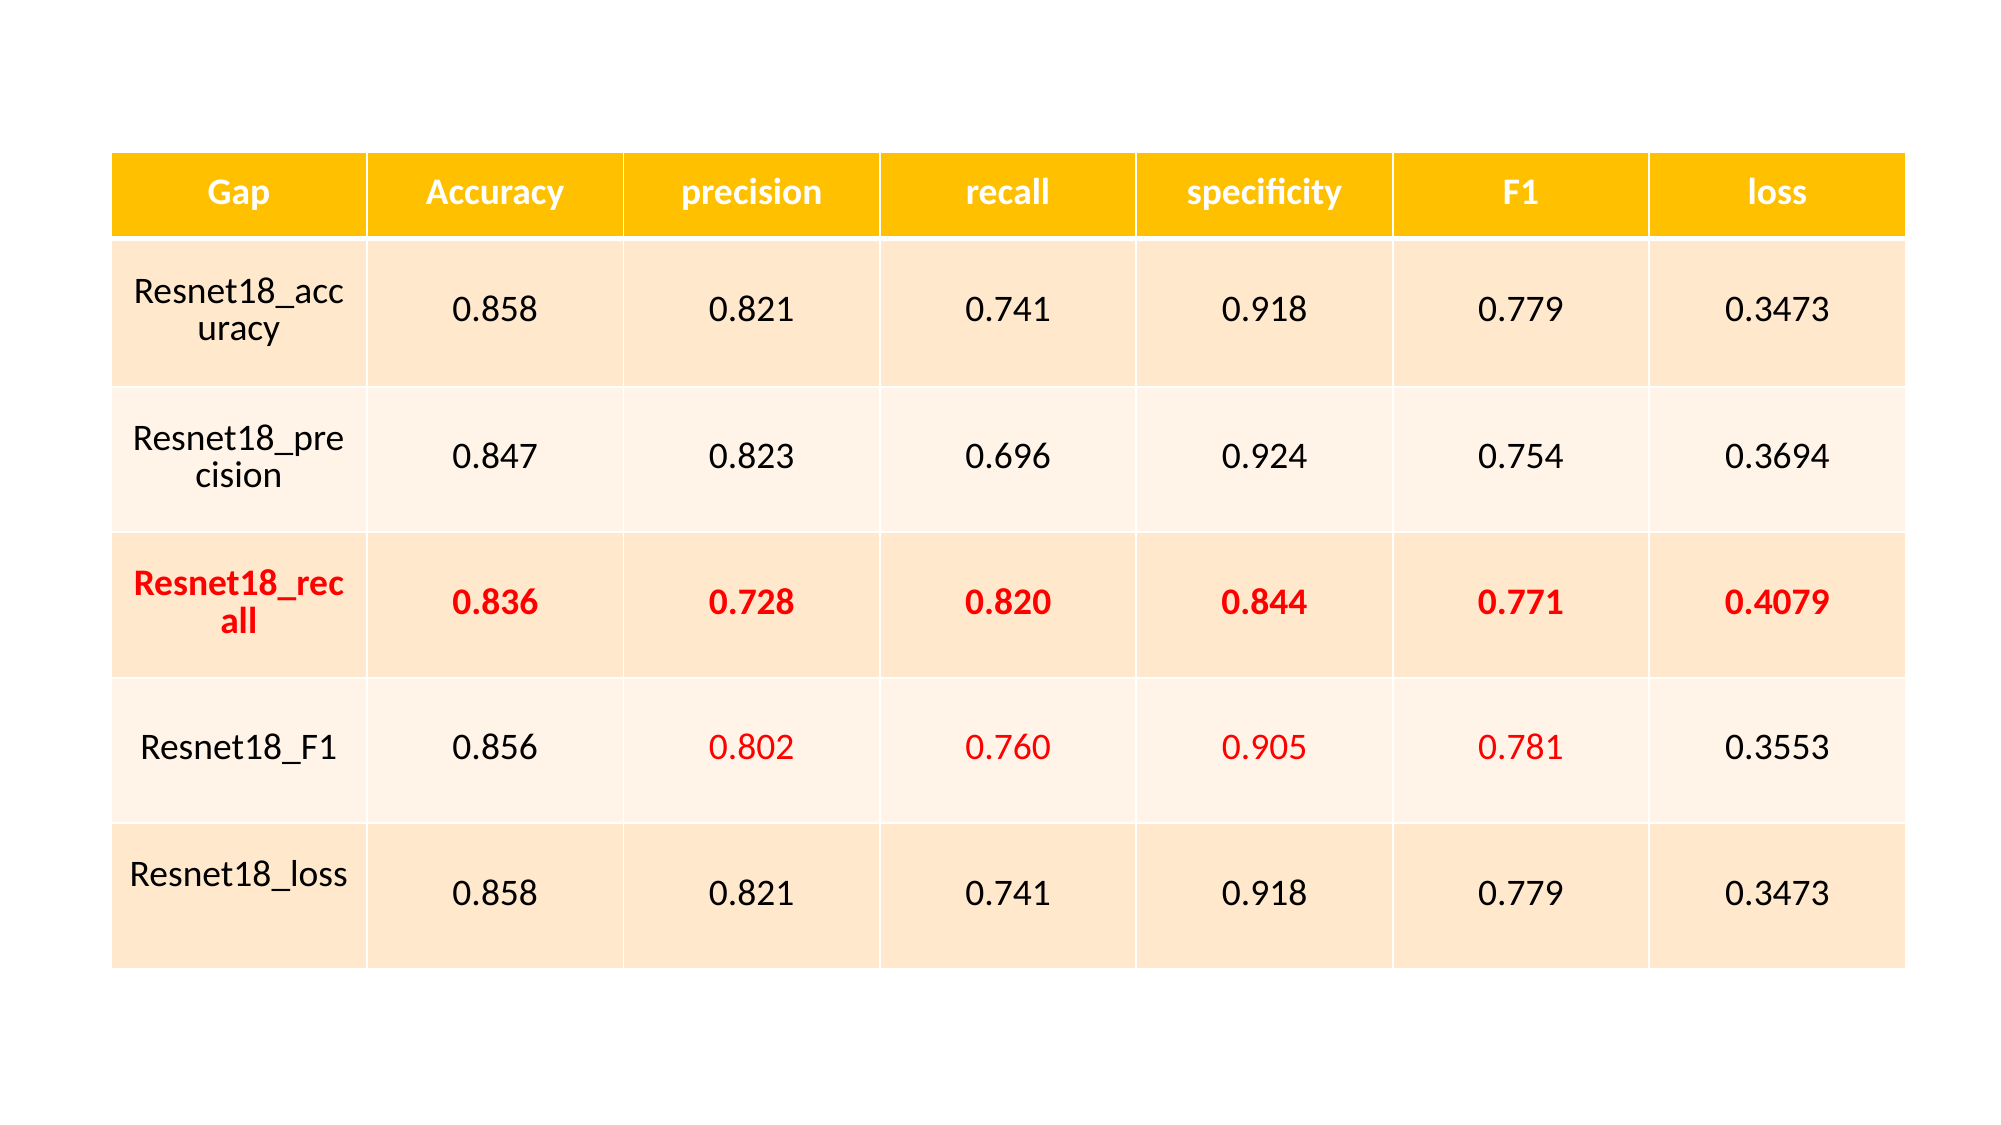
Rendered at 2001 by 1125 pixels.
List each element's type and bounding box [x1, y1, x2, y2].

table_header [368, 153, 623, 236]
table_cell [112, 388, 366, 531]
table_cell [881, 388, 1135, 531]
table_cell [368, 679, 623, 822]
table_cell [1137, 388, 1392, 531]
table_cell [1394, 241, 1648, 386]
table_header [1137, 153, 1392, 236]
table_cell [1650, 824, 1905, 968]
table_cell [1394, 533, 1648, 677]
table_cell [1394, 388, 1648, 531]
table_header [112, 153, 366, 236]
table_cell [1137, 824, 1392, 968]
table_cell [1137, 679, 1392, 822]
table_cell [624, 533, 879, 677]
table_cell [368, 241, 623, 386]
table_cell [1650, 533, 1905, 677]
table_cell [881, 679, 1135, 822]
table_cell [112, 241, 366, 386]
table_cell [1650, 679, 1905, 822]
table_cell [624, 241, 879, 386]
table_cell [112, 679, 366, 822]
table_cell [1394, 824, 1648, 968]
table_cell [624, 679, 879, 822]
table_cell [1137, 533, 1392, 677]
table_cell [1394, 679, 1648, 822]
table_cell [881, 241, 1135, 386]
table_cell [368, 533, 623, 677]
table_cell [881, 824, 1135, 968]
table_cell [1650, 388, 1905, 531]
table_header [1394, 153, 1648, 236]
table_cell [112, 824, 366, 968]
table_cell [624, 824, 879, 968]
table_header [624, 153, 879, 236]
table_cell [881, 533, 1135, 677]
table_header [881, 153, 1135, 236]
table_cell [368, 388, 623, 531]
table_header [1650, 153, 1905, 236]
table_cell [1650, 241, 1905, 386]
table_cell [112, 533, 366, 677]
table_cell [624, 388, 879, 531]
table_cell [368, 824, 623, 968]
table_cell [1137, 241, 1392, 386]
